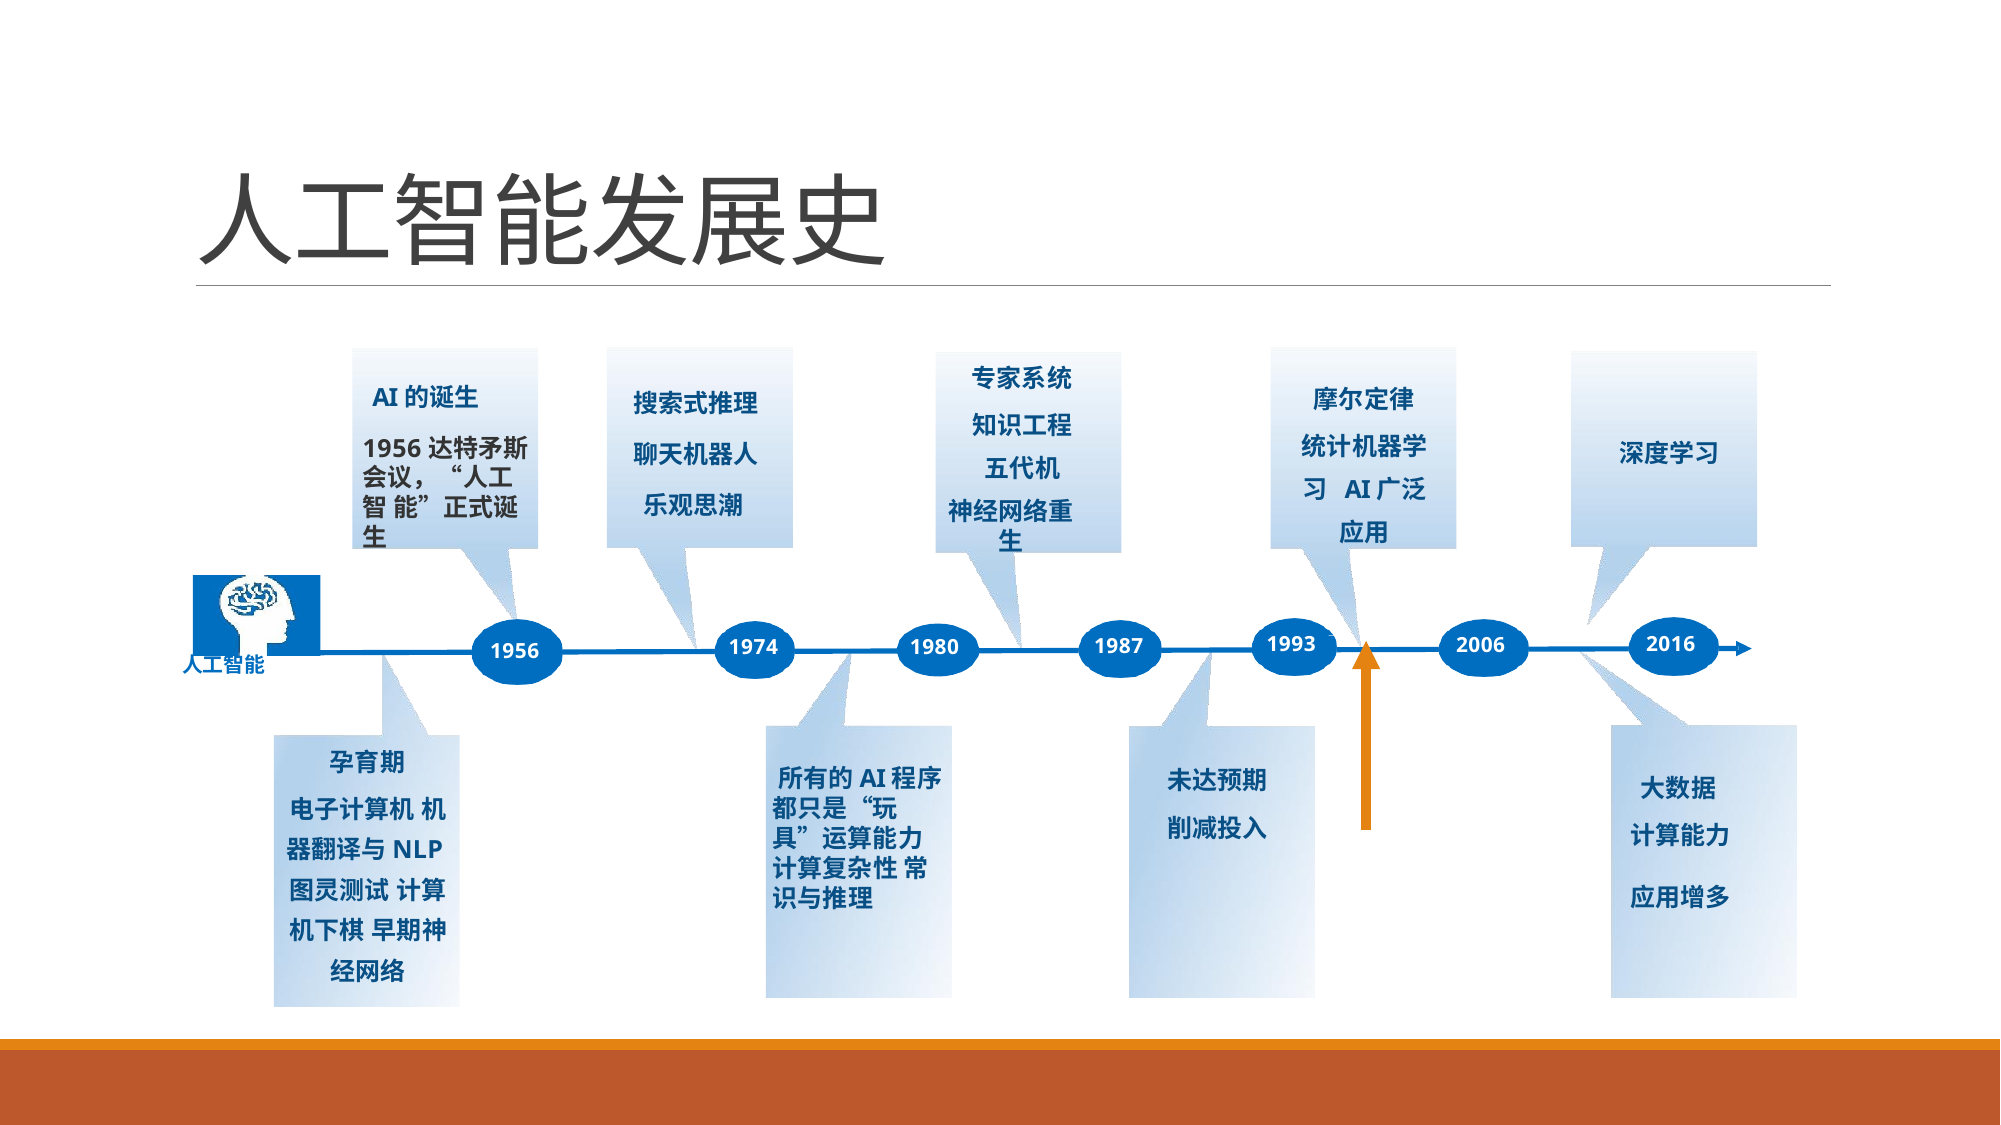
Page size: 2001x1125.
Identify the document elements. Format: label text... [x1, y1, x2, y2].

title 人工智能发展史 [180, 47, 1830, 285]
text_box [179, 346, 1798, 1008]
